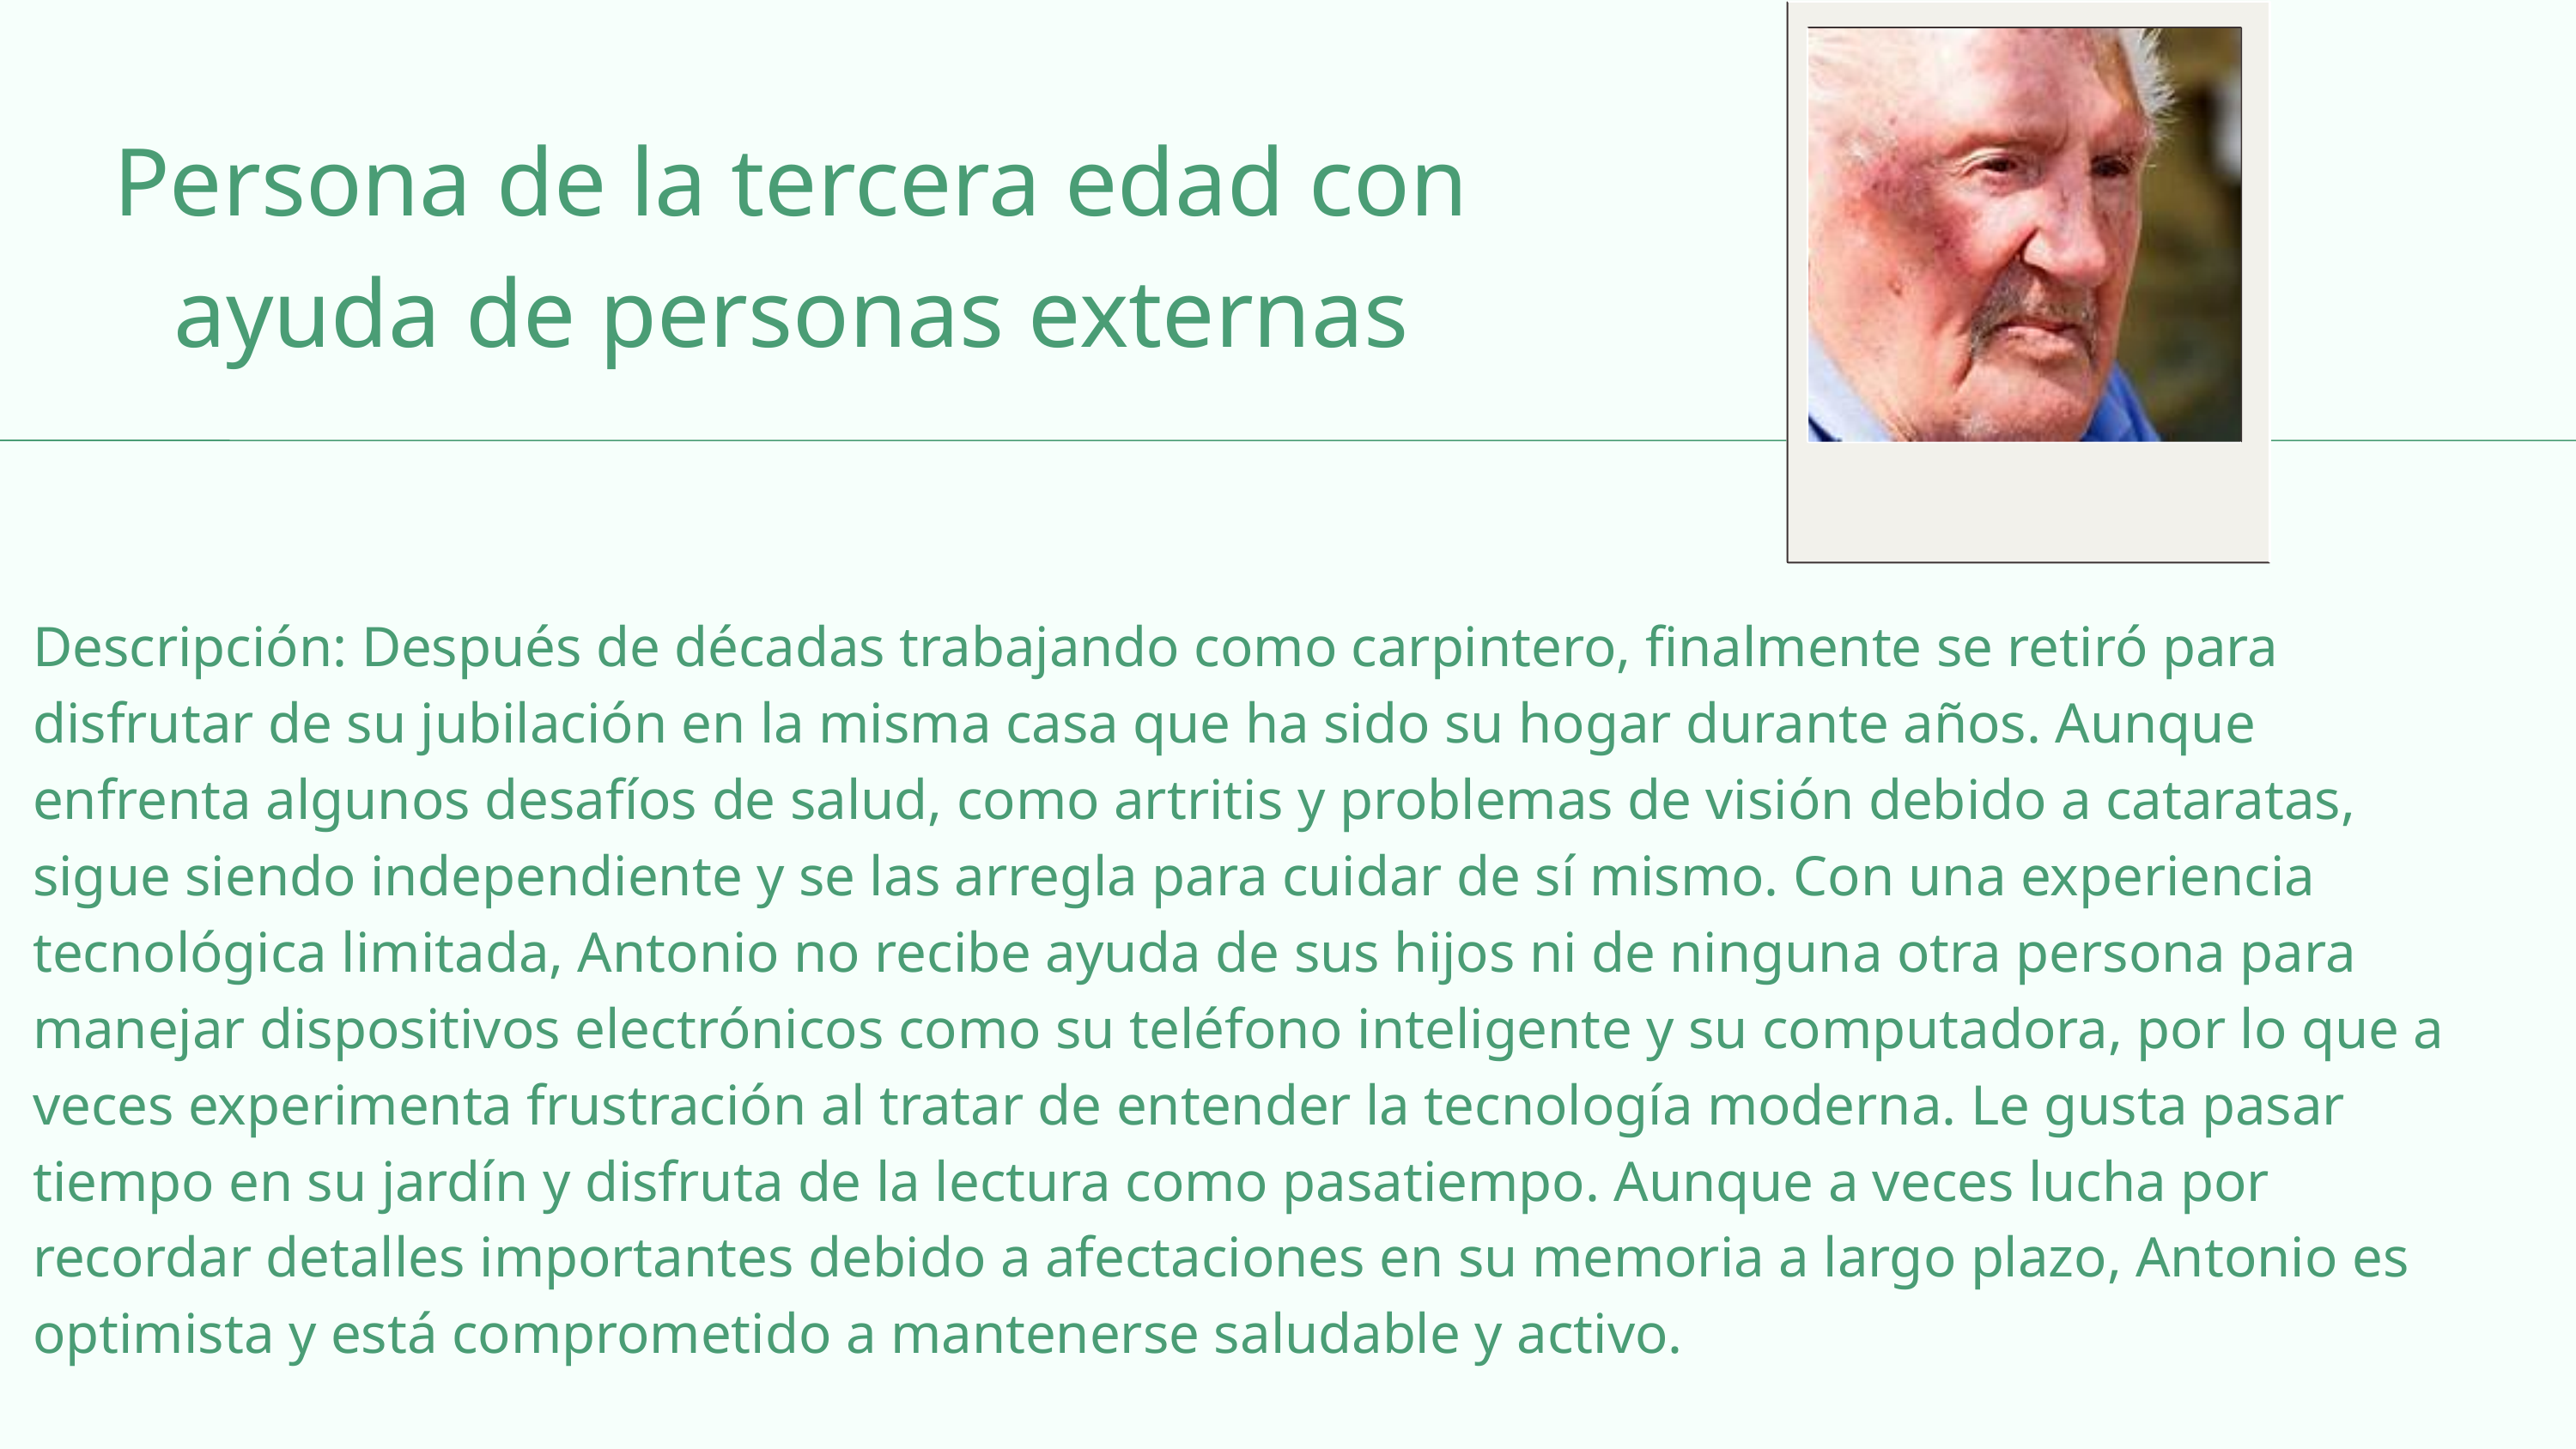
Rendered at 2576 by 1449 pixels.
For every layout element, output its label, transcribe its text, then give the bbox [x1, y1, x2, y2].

text_box Descripción: Después de décadas trabajando como carpintero, finalmente se retiró para disfrutar de su jubilación en la misma casa que ha sido su hogar durante años. Aunque enfrenta algunos desafíos de salud, como artritis y problemas de visión debido a cataratas, sigue siendo independiente y se las arregla para cuidar de sí mismo. Con una experiencia tecnológica limitada, Antonio no recibe ayuda de sus hijos ni de ninguna otra persona para manejar dispositivos electrónicos como su teléfono inteligente y su computadora, por lo que a veces experimenta frustración al tratar de entender la tecnología moderna. Le gusta pasar tiempo en su jardín y disfruta de la lectura como pasatiempo. Aunque a veces lucha por recordar detalles importantes debido a afectaciones en su memoria a largo plazo, Antonio es optimista y está comprometido a mantenerse saludable y activo. [33, 601, 2480, 1365]
text_box Persona de la tercera edad con ayuda de personas externas [0, 104, 1583, 366]
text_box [1786, 0, 2272, 564]
